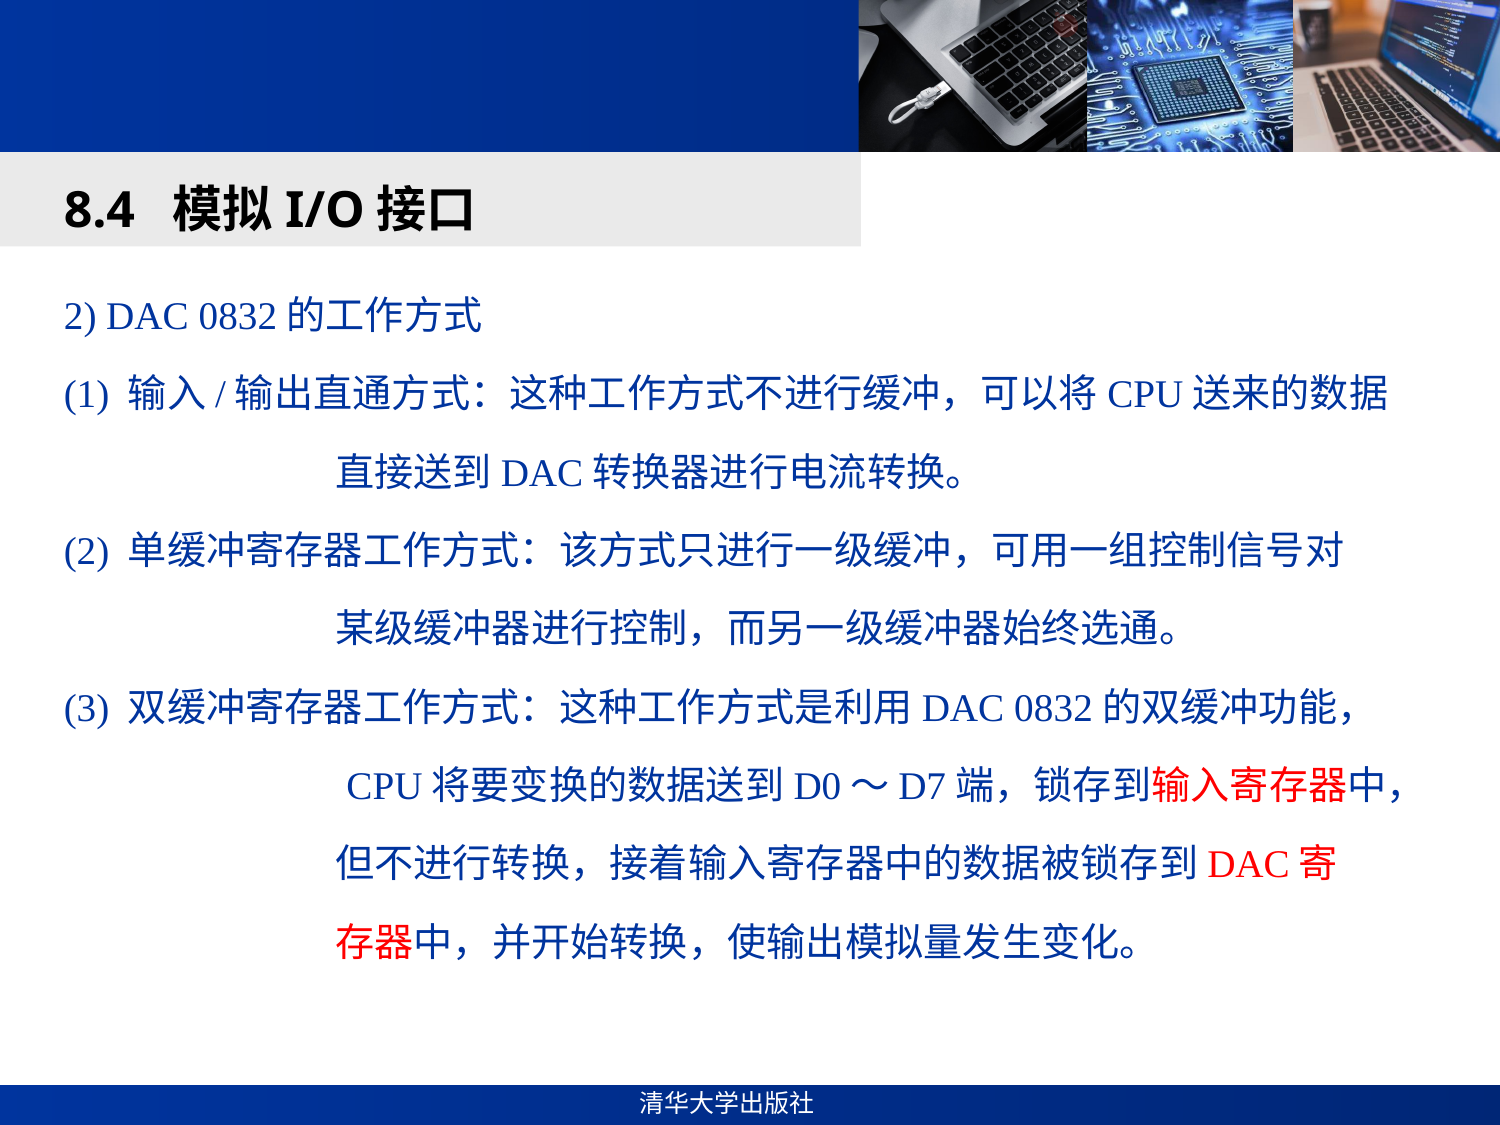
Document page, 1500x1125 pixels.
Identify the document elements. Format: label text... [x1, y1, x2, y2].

list 8.4 模拟I/O接口 [48, 170, 806, 259]
text_box 2) DAC 0832的工作方式 (1) 输入/输出直通方式：这种工作方式不进行缓冲，可以将CPU送来的数据 直接送到DAC转换器进行电流转换。 (2) 单缓冲寄存器工作方式：该方式只进行一级缓冲，可用一组控制信号对 某级缓冲器进行控制，而另一级缓冲器始终选通。 (3) 双缓冲寄存器工作方式：这种工作方式是利用DAC 0832的双缓冲功能， CPU将要变换的数据送到D0～D7端，锁存到输入寄存器中， 但不进行转换，接着输入寄存器中的数据被锁存到DAC寄 存器中，并开始转换，使输出模拟量发生变化。 [48, 251, 1460, 1078]
picture [858, 0, 1500, 152]
